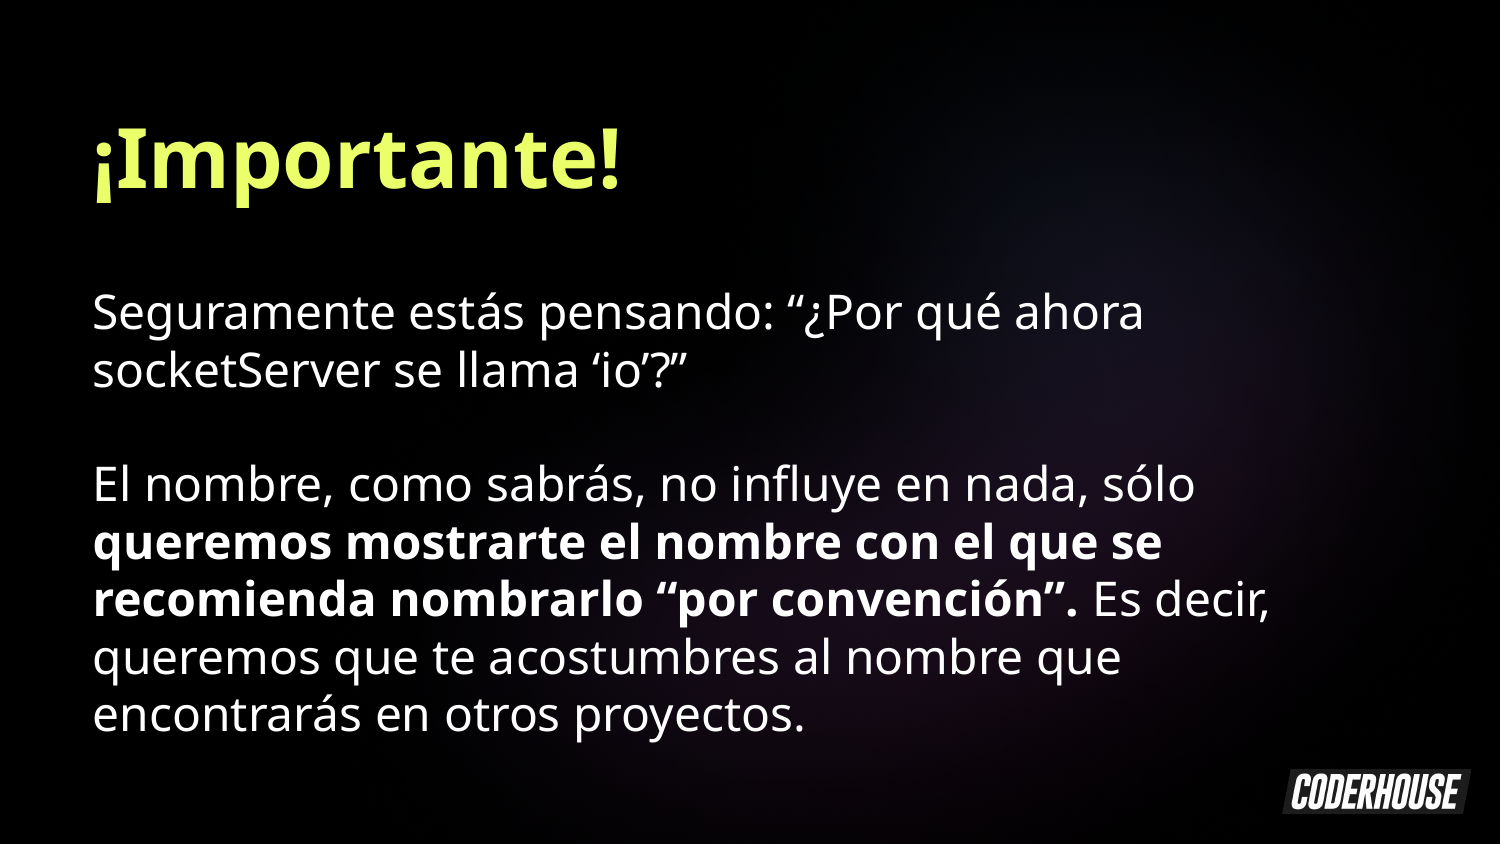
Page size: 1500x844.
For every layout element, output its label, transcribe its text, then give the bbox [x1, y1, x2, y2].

picture [0, 0, 1500, 844]
text_box Seguramente estás pensando: “¿Por qué ahora socketServer se llama ‘io’?” El nombre, como sabrás, no influye en nada, sólo queremos mostrarte el nombre con el que se recomienda nombrarlo “por convención”. Es decir, queremos que te acostumbres al nombre que encontrarás en otros proyectos. [77, 266, 1407, 757]
text_box ¡Importante! [77, 101, 1414, 222]
